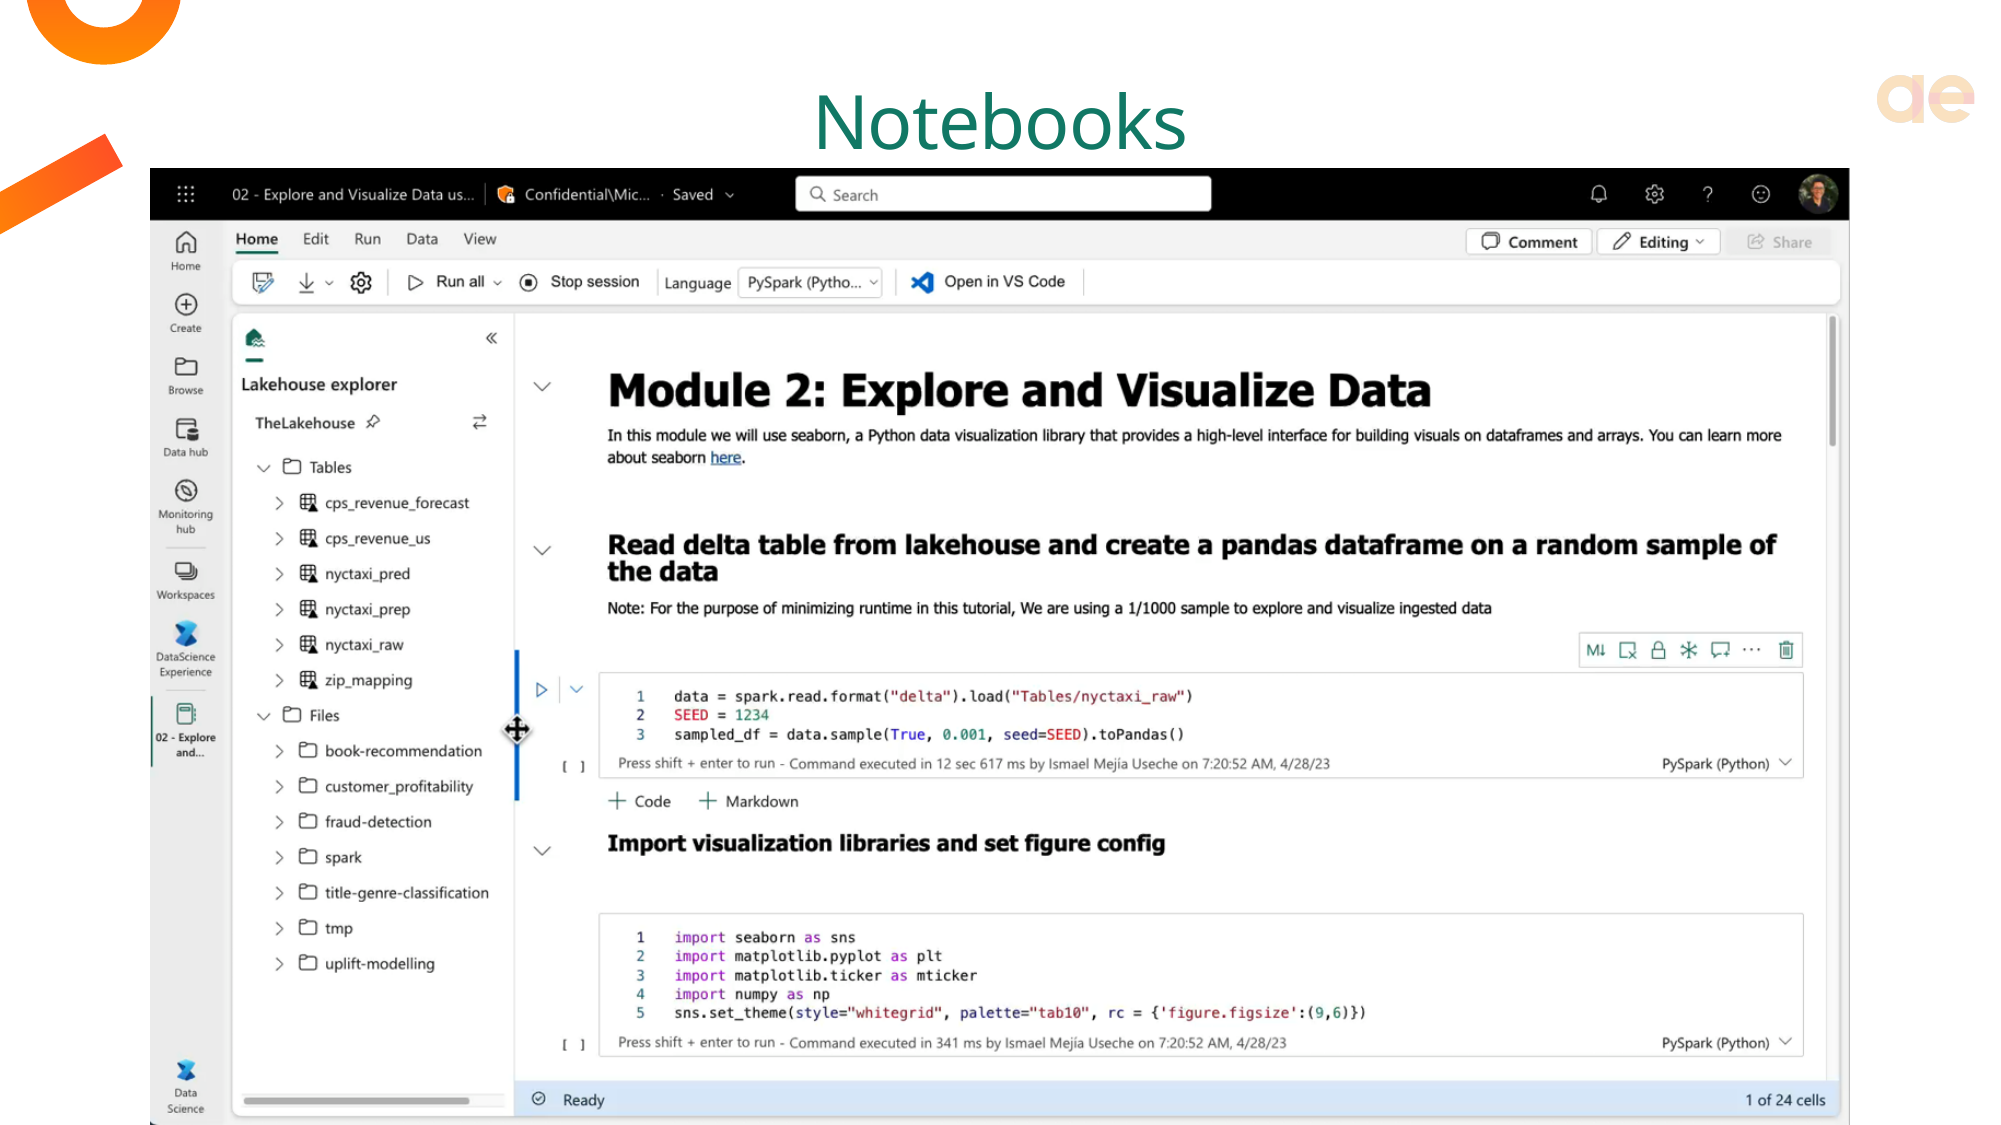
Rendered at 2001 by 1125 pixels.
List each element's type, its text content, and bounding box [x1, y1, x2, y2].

picture [150, 168, 1850, 1125]
picture [1904, 75, 1975, 123]
text_box Notebooks [96, 74, 1904, 165]
